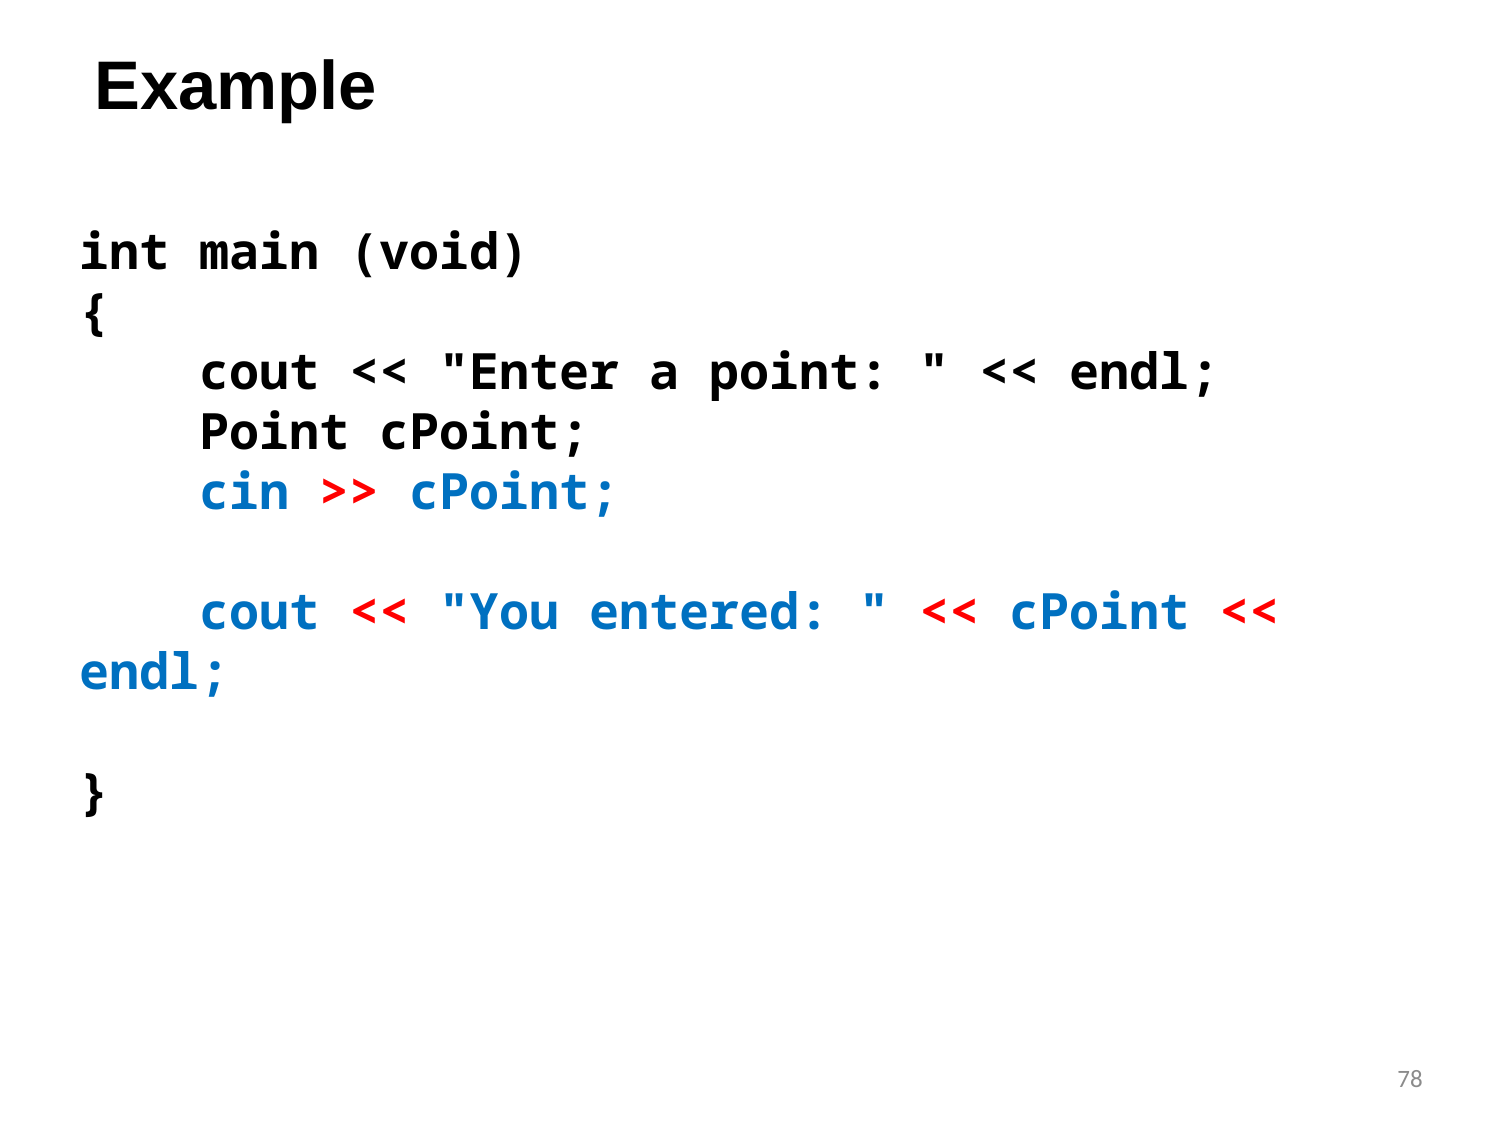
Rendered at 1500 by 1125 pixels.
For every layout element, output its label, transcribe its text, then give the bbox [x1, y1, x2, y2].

title Example [79, 14, 1417, 151]
text_box int main (void) { cout << "Enter a point: " << endl; Point cPoint; cin >> cPoint; cout << "You entered: " << cPoint << endl; } [64, 212, 1438, 828]
slide_number 78 [1087, 1047, 1438, 1108]
